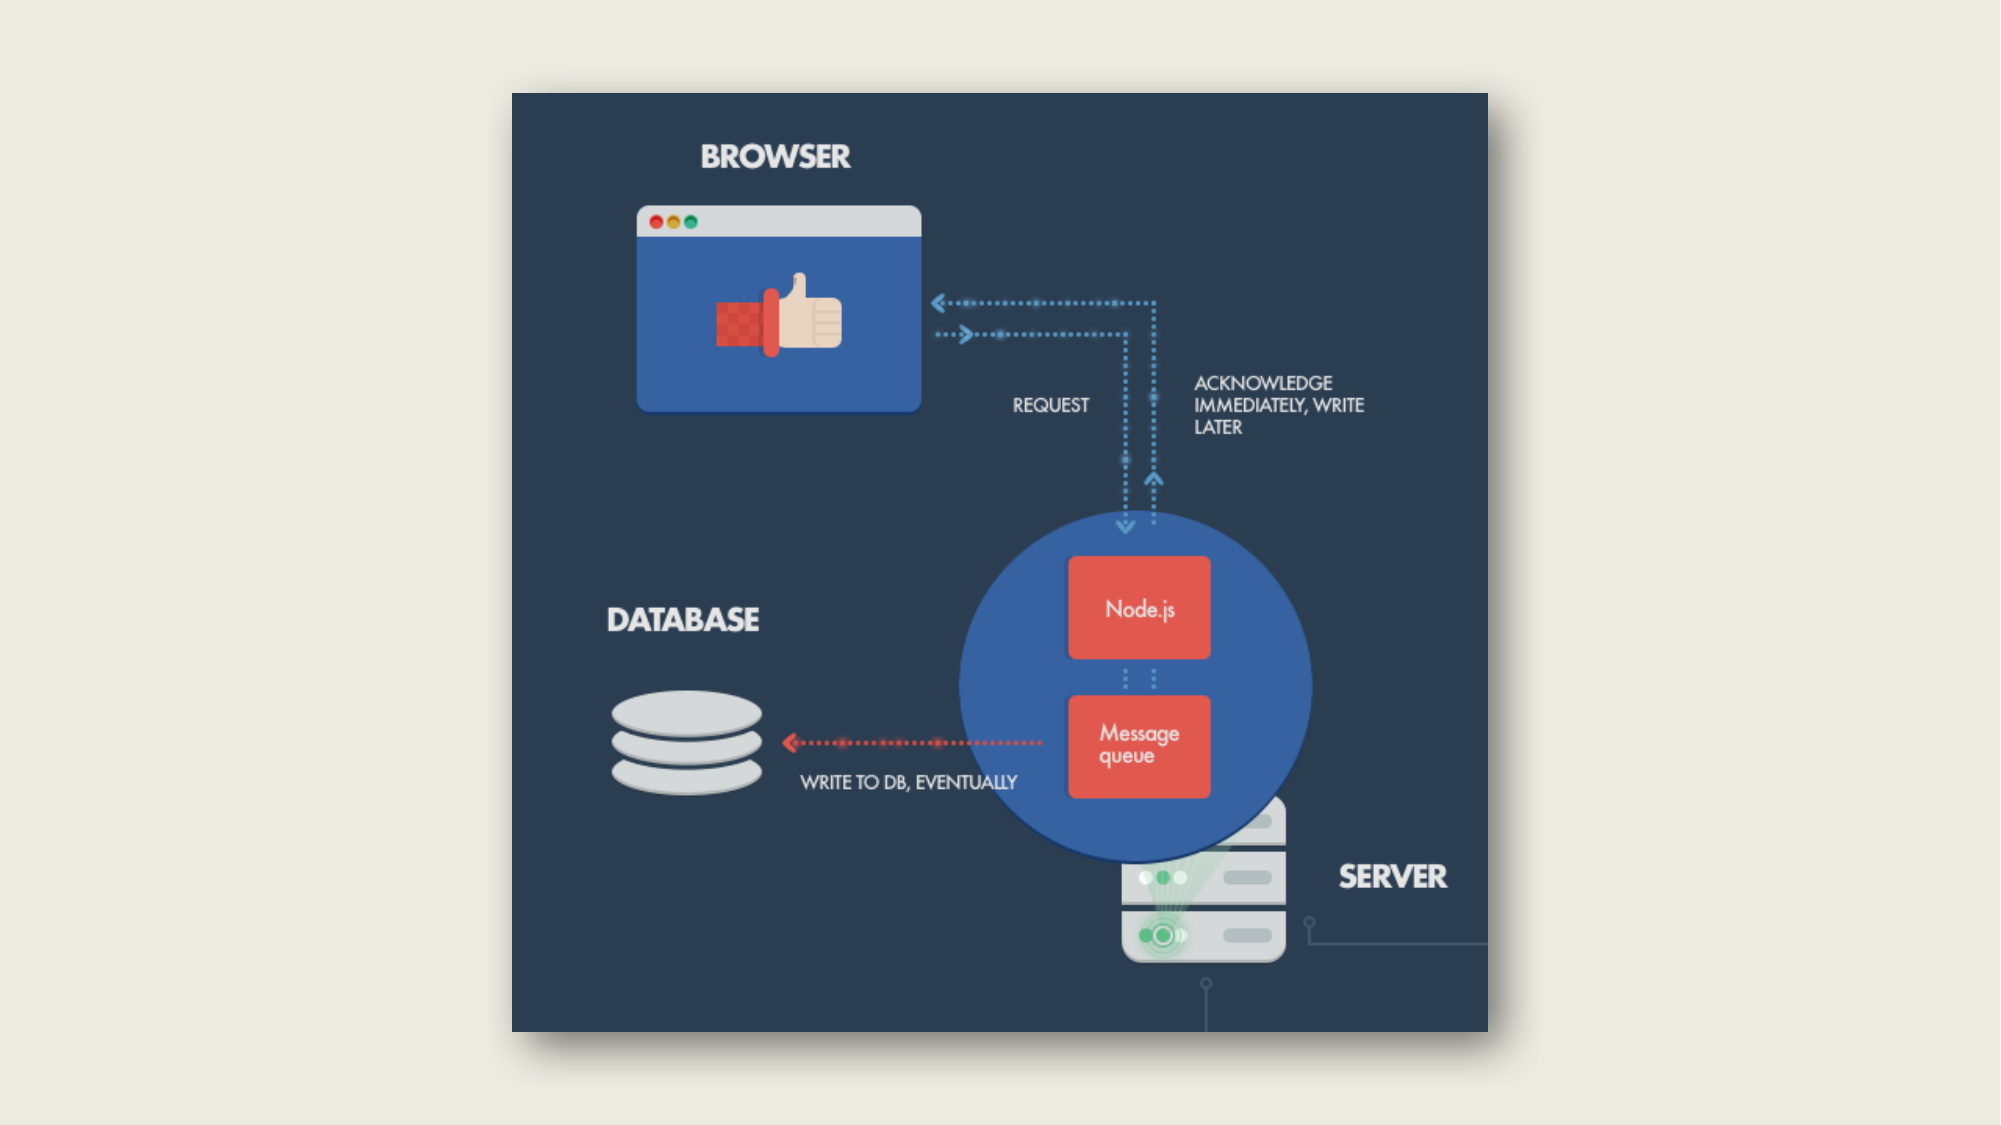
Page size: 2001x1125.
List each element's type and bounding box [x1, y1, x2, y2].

picture [512, 93, 1488, 1032]
